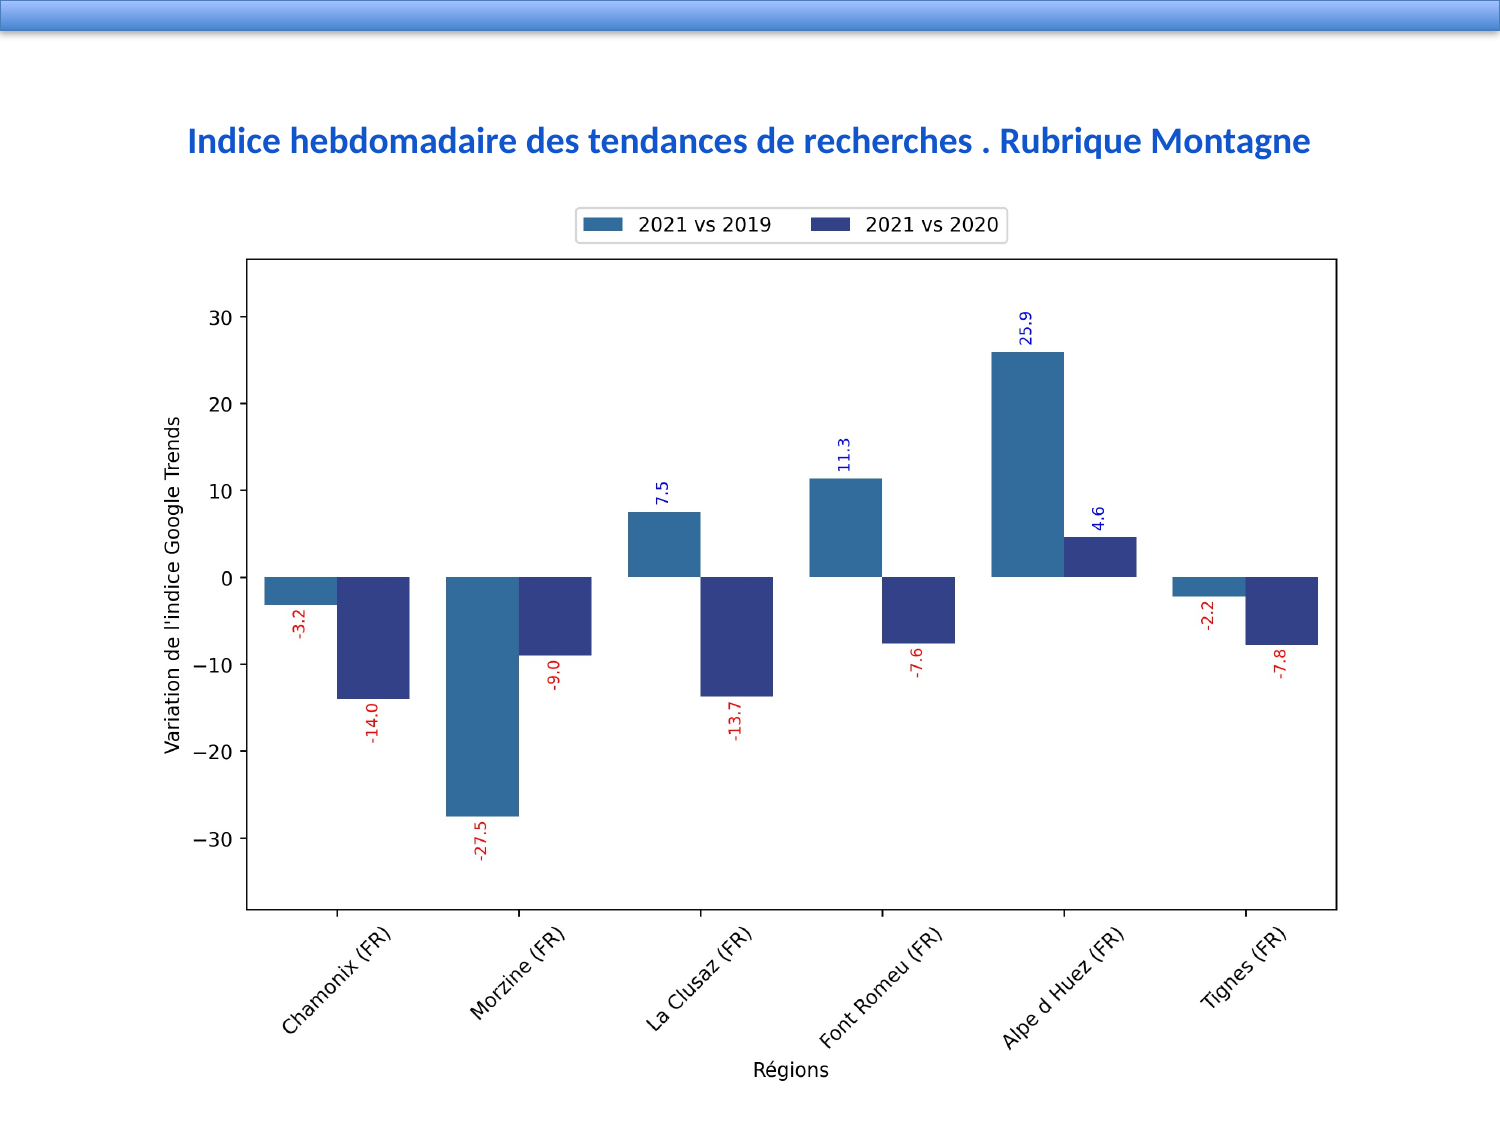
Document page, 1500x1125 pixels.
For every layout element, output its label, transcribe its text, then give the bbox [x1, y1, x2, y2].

picture [149, 194, 1351, 1095]
title Indice hebdomadaire des tendances de recherches . Rubrique Montagne [75, 45, 1425, 233]
text_box [0, 0, 1500, 31]
